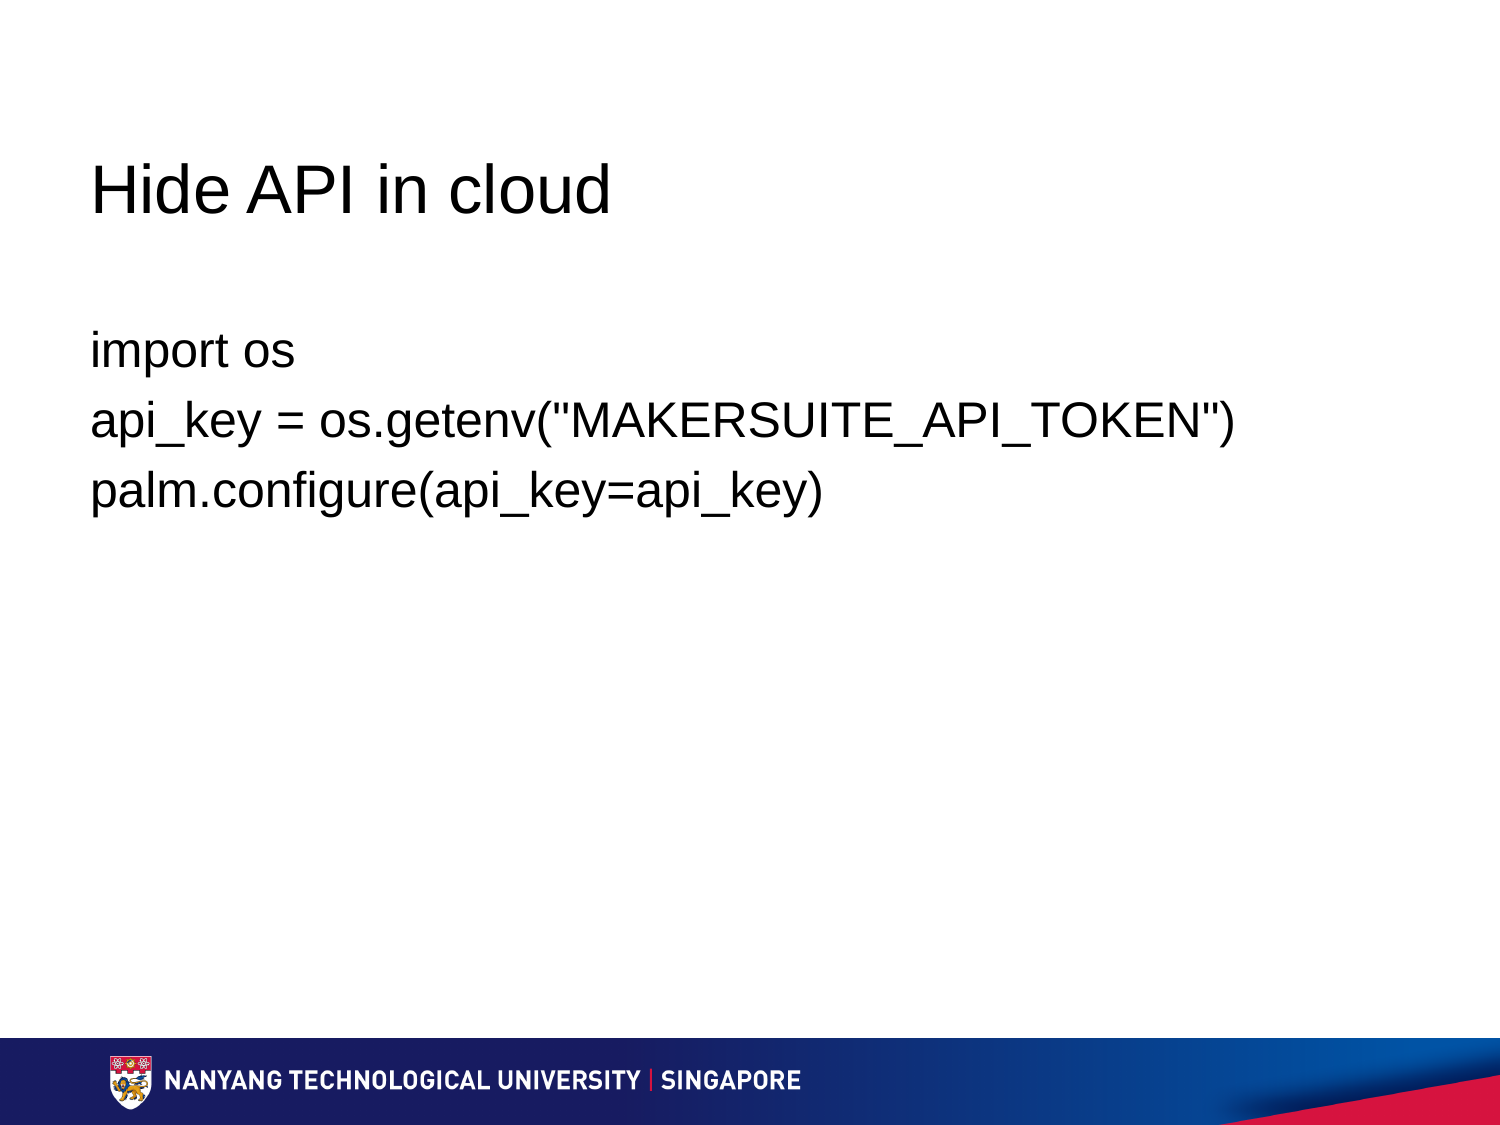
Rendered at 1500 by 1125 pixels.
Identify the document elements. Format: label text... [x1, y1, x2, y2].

picture [0, 1038, 1500, 1125]
list import os api_key = os.getenv("MAKERSUITE_API_TOKEN") palm.configure(api_key=api_key) [75, 309, 1425, 946]
title Hide API in cloud [75, 92, 1425, 280]
